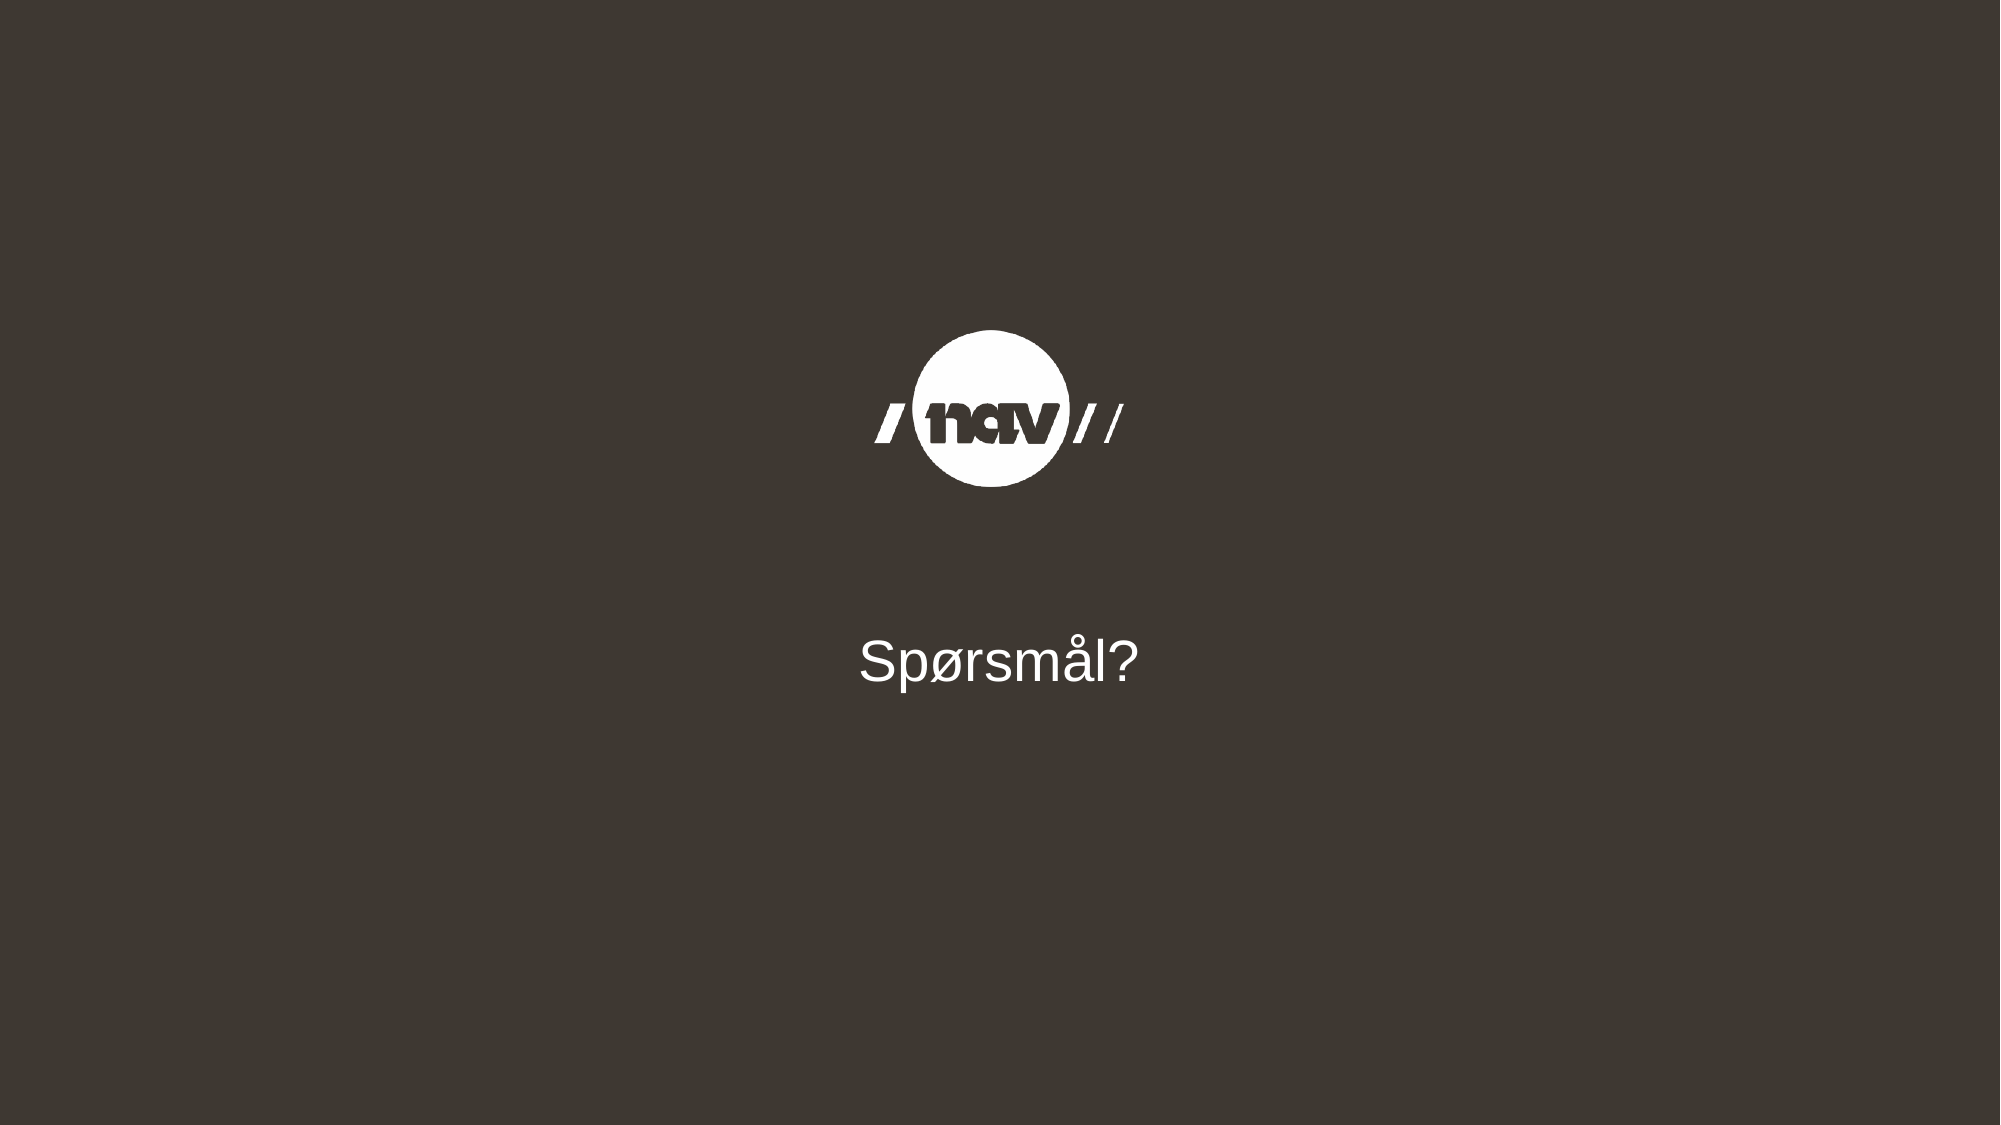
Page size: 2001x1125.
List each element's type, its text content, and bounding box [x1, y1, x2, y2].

picture [874, 330, 1125, 487]
list Spørsmål? [284, 562, 1715, 762]
